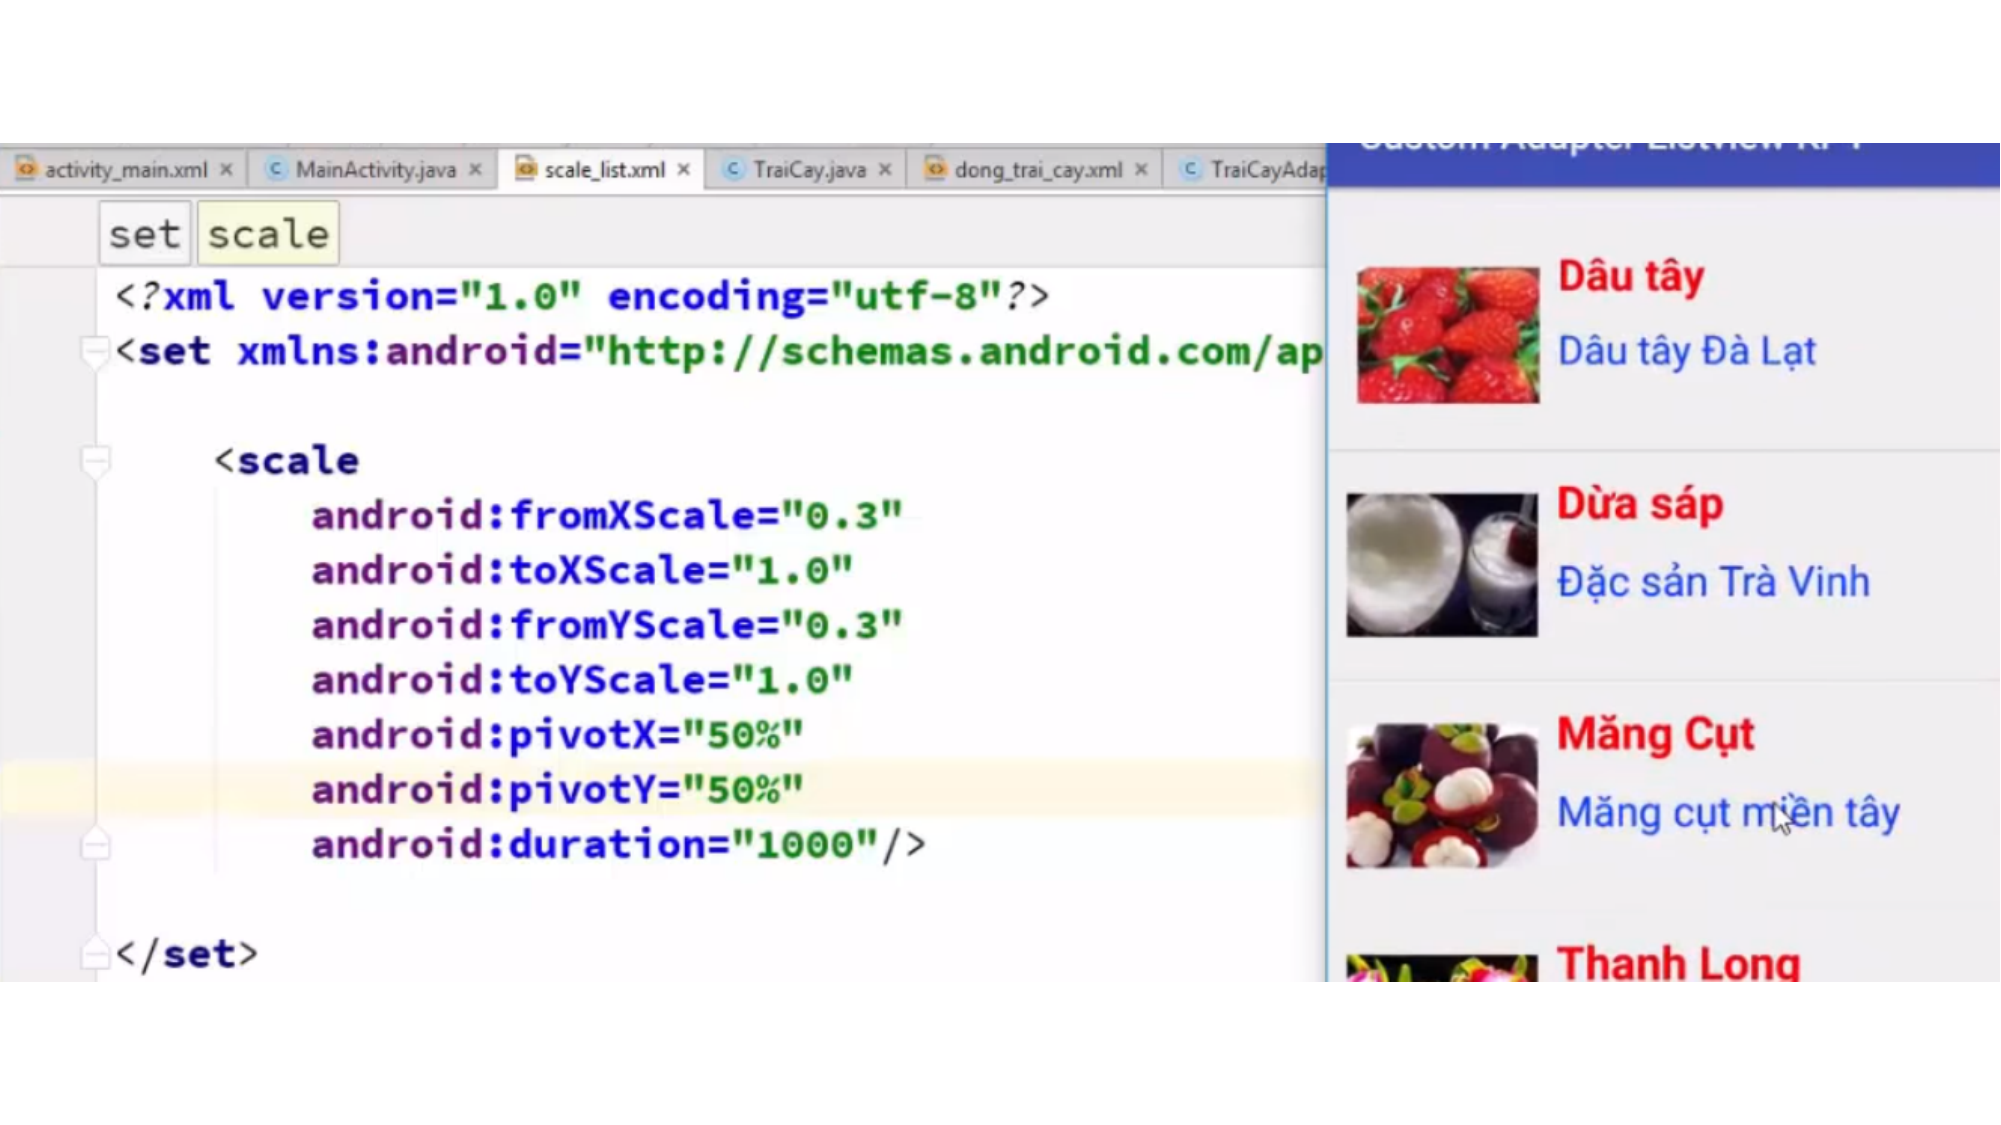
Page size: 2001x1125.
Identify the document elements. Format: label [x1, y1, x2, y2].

picture [0, 143, 2000, 982]
